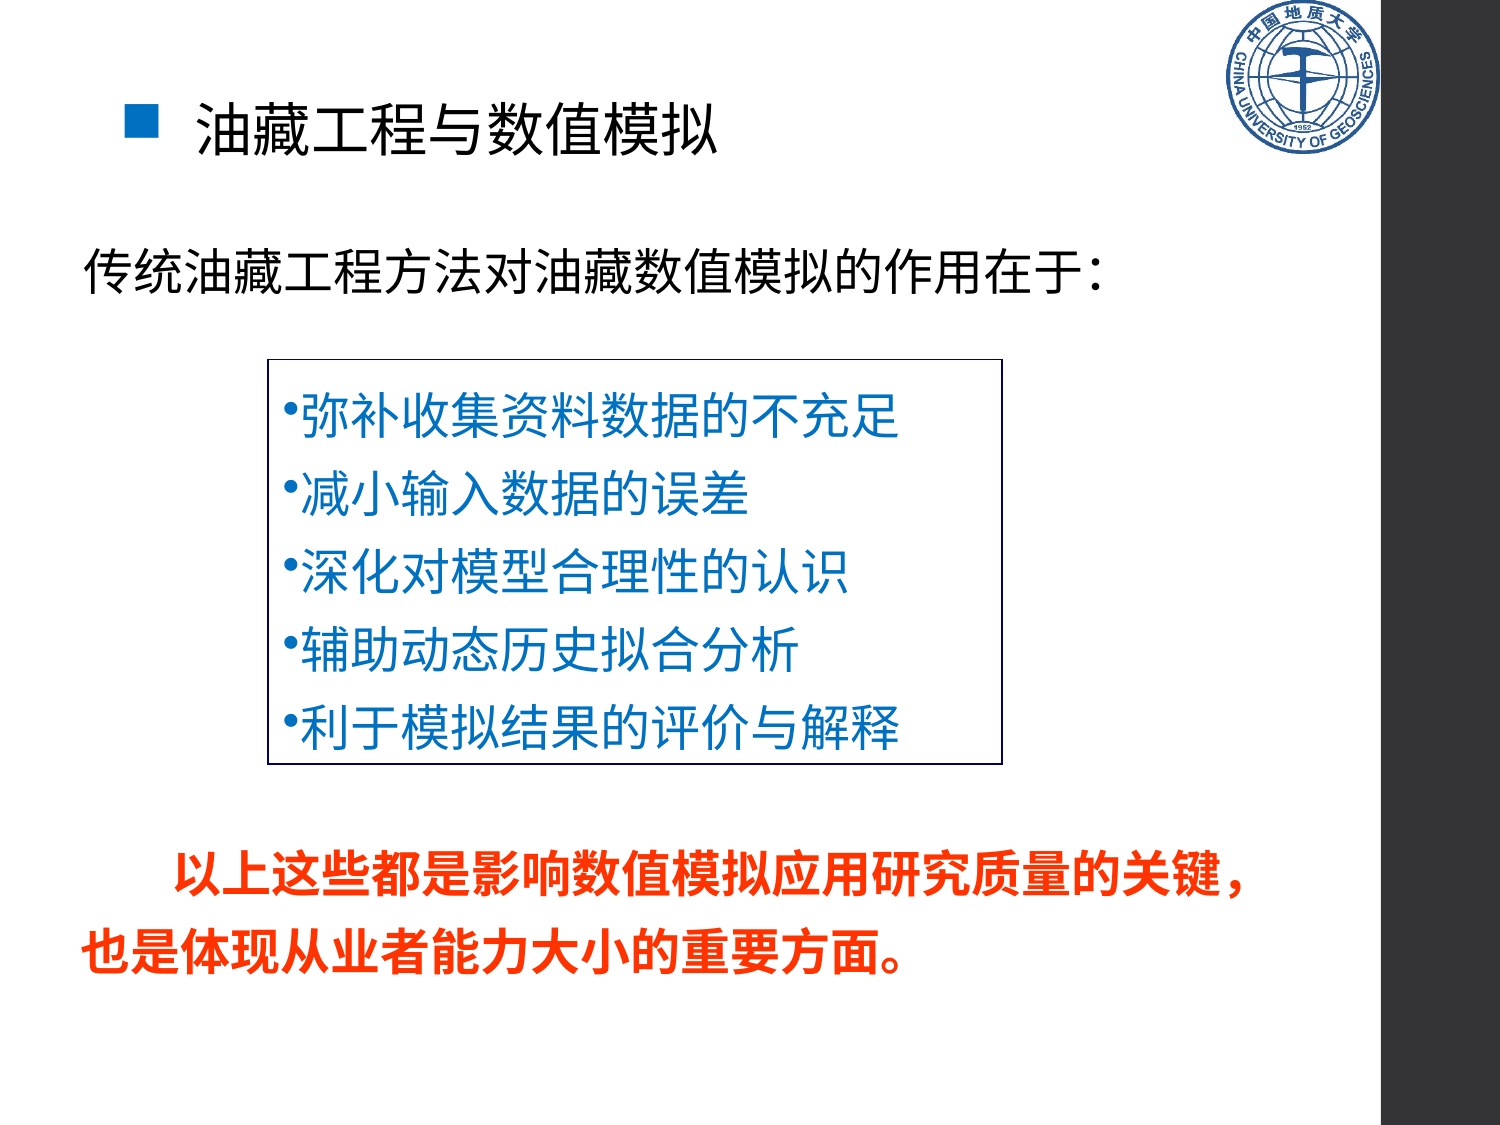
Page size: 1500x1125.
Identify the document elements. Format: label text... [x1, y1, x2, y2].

text_box 弥补收集资料数据的不充足 减小输入数据的误差 深化对模型合理性的认识 辅助动态历史拟合分析 利于模拟结果的评价与解释 [267, 359, 1003, 764]
text_box 以上这些都是影响数值模拟应用研究质量的关键，也是体现从业者能力大小的重要方面。 [65, 817, 1322, 988]
picture [1226, 0, 1380, 154]
text_box 传统油藏工程方法对油藏数值模拟的作用在于： [68, 232, 1149, 308]
text_box 油藏工程与数值模拟 [105, 85, 734, 171]
